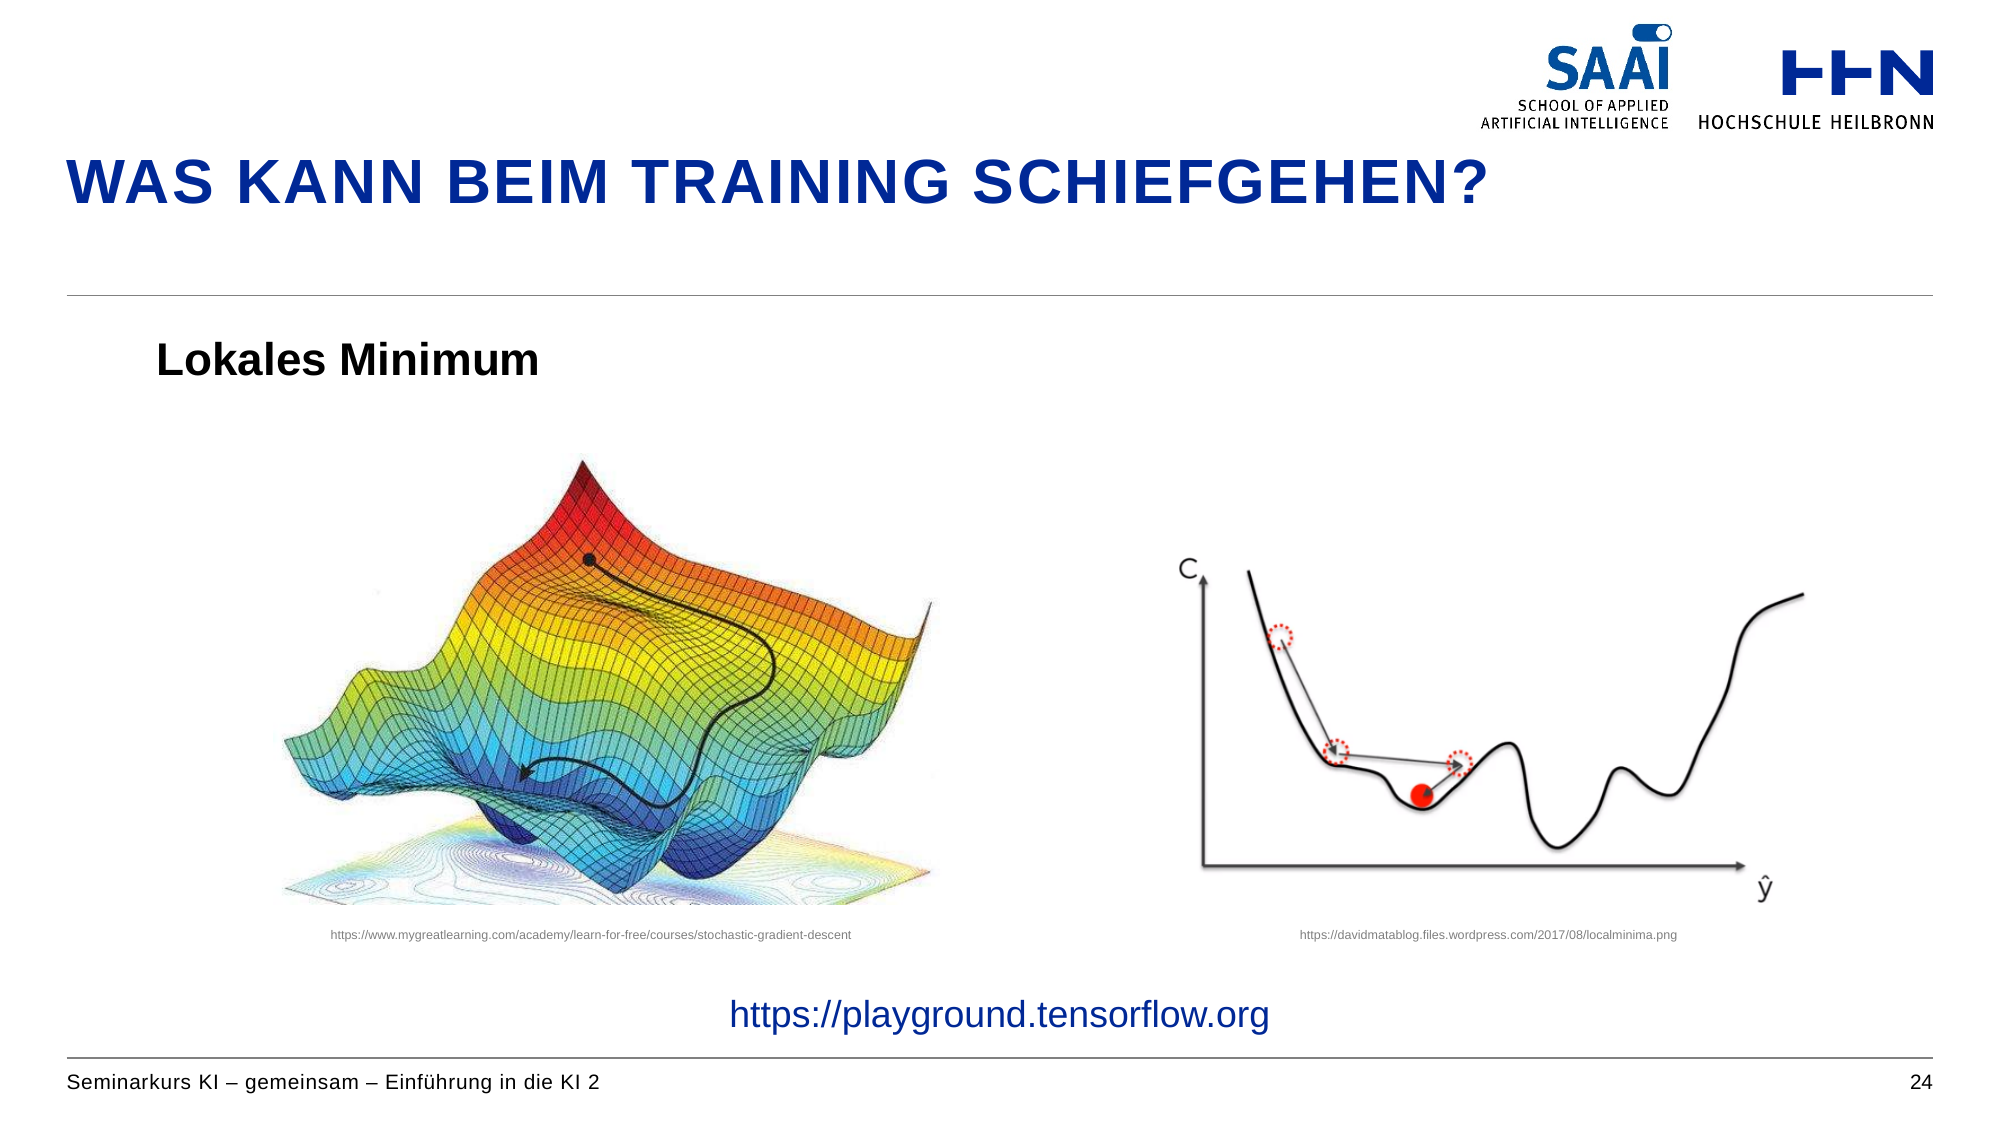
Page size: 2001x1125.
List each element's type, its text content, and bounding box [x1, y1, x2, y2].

text_box https://www.mygreatlearning.com/academy/learn-for-free/courses/stochastic-gradient-descent [169, 919, 1013, 950]
title Was Kann beim Training Schiefgehen? [66, 147, 1933, 290]
picture [1476, 5, 1677, 147]
text_box Lokales Minimum [113, 327, 584, 408]
text_box https://playground.tensorflow.org [444, 982, 1555, 1043]
footer Seminarkurs KI – gemeinsam – Einführung in die KI 2 [66, 1068, 1277, 1105]
picture [1151, 533, 1827, 905]
slide_number 24 [1621, 1068, 1933, 1105]
text_box https://davidmatablog.files.wordpress.com/2017/08/localminima.png [1066, 919, 1911, 950]
picture [273, 453, 949, 905]
